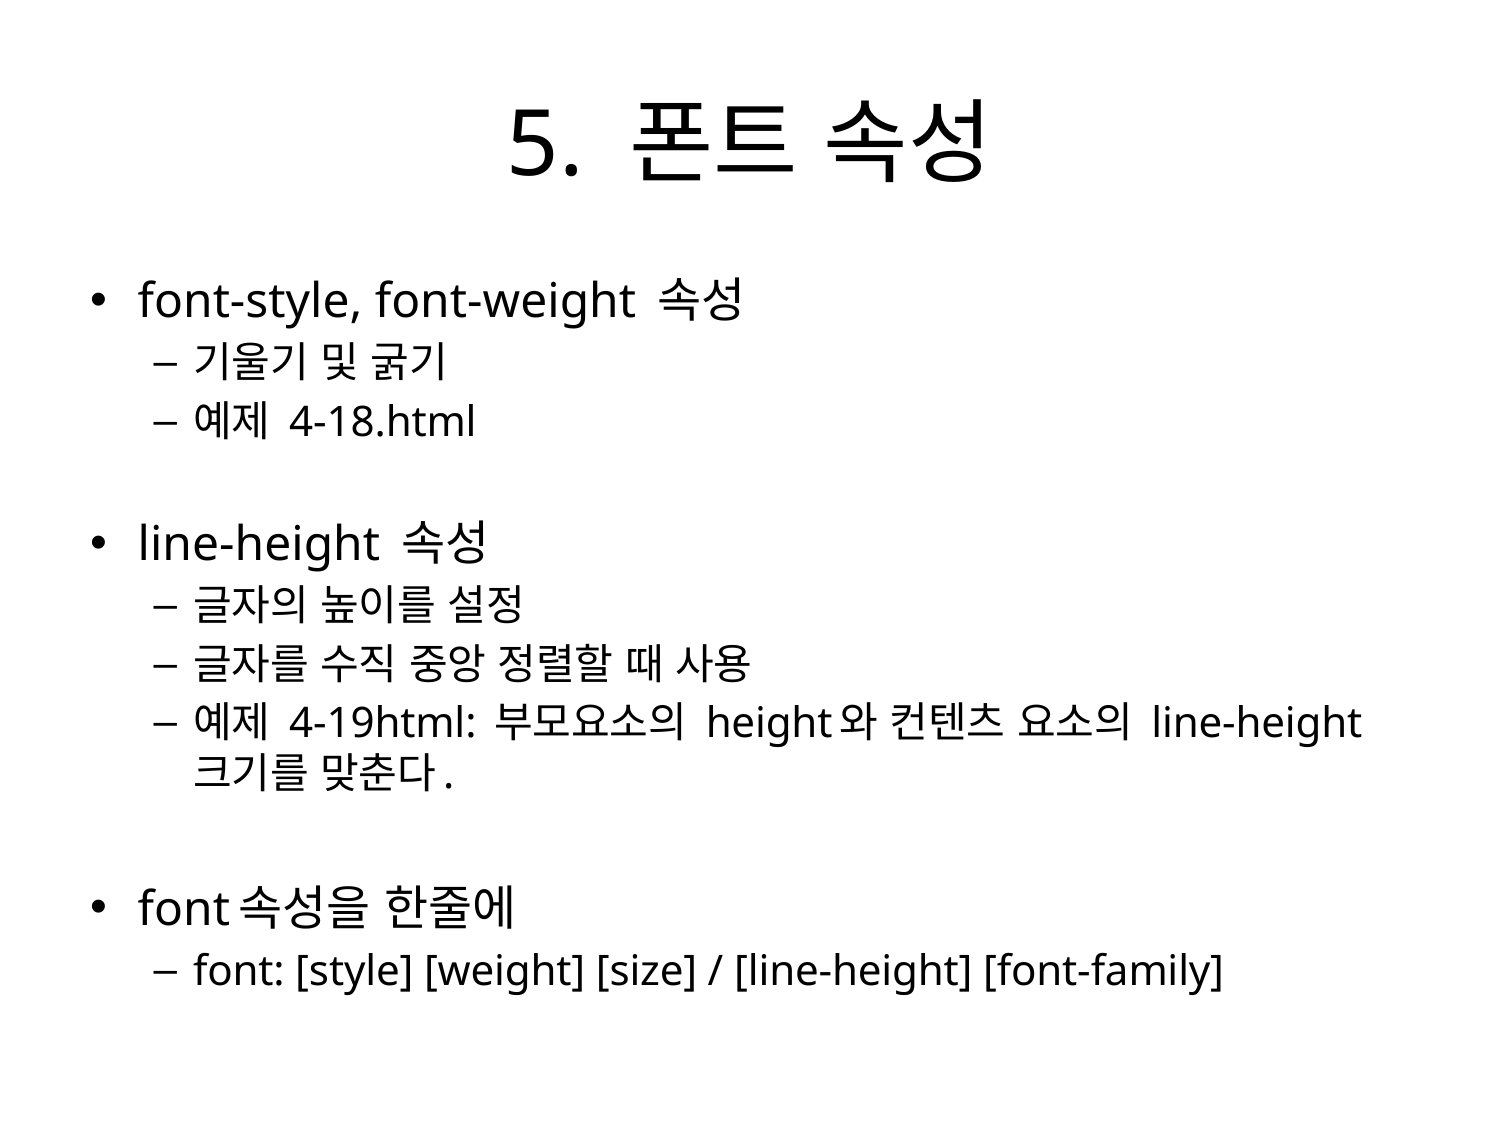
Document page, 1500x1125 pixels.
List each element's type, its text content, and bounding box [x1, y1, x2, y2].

title 5. 폰트 속성 [75, 45, 1425, 233]
list font-style, font-weight 속성 기울기 및 굵기 예제 4-18.html line-height 속성 글자의 높이를 설정 글자를 수직 중앙 정렬할 때 사용 예제 4-19html: 부모요소의 height와 컨텐츠 요소의 line-height 크기를 맞춘다. font속성을 한줄에 font: [style] [weight] [size] / [line-height] [font-family] [75, 262, 1425, 1005]
